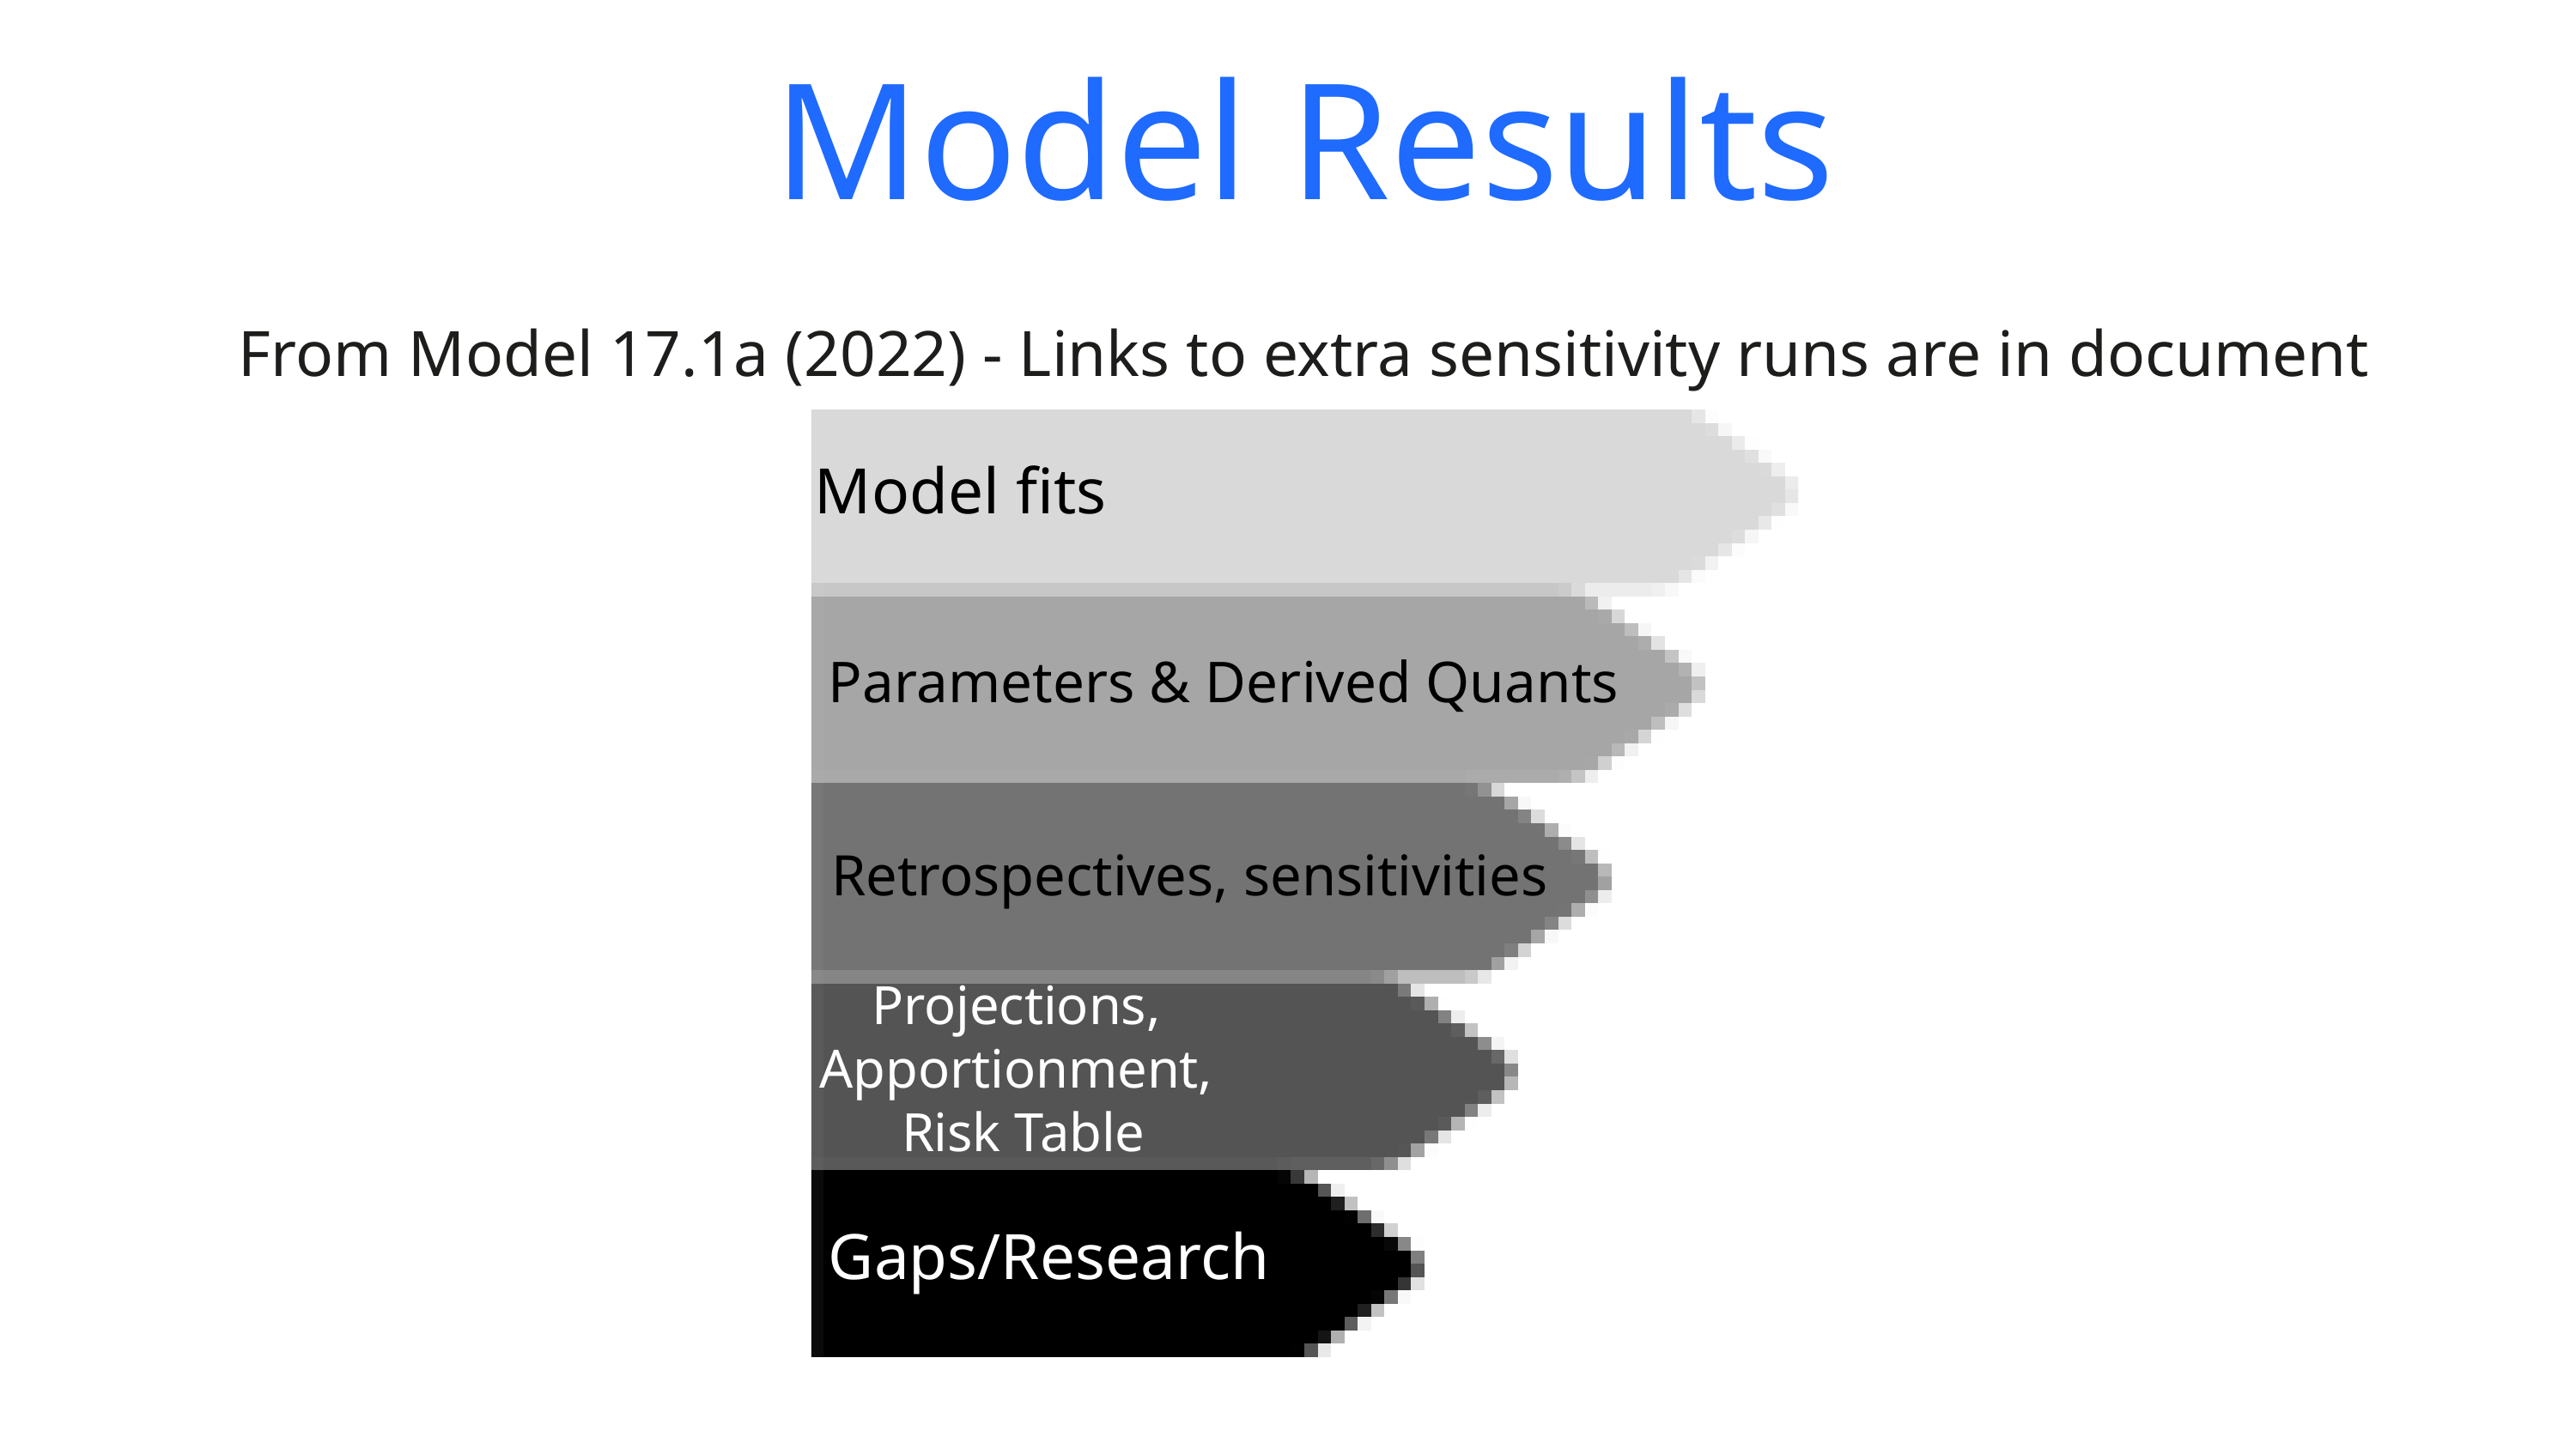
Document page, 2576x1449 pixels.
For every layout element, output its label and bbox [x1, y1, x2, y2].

text_box [811, 409, 1799, 1358]
text_box [65, 60, 2543, 522]
